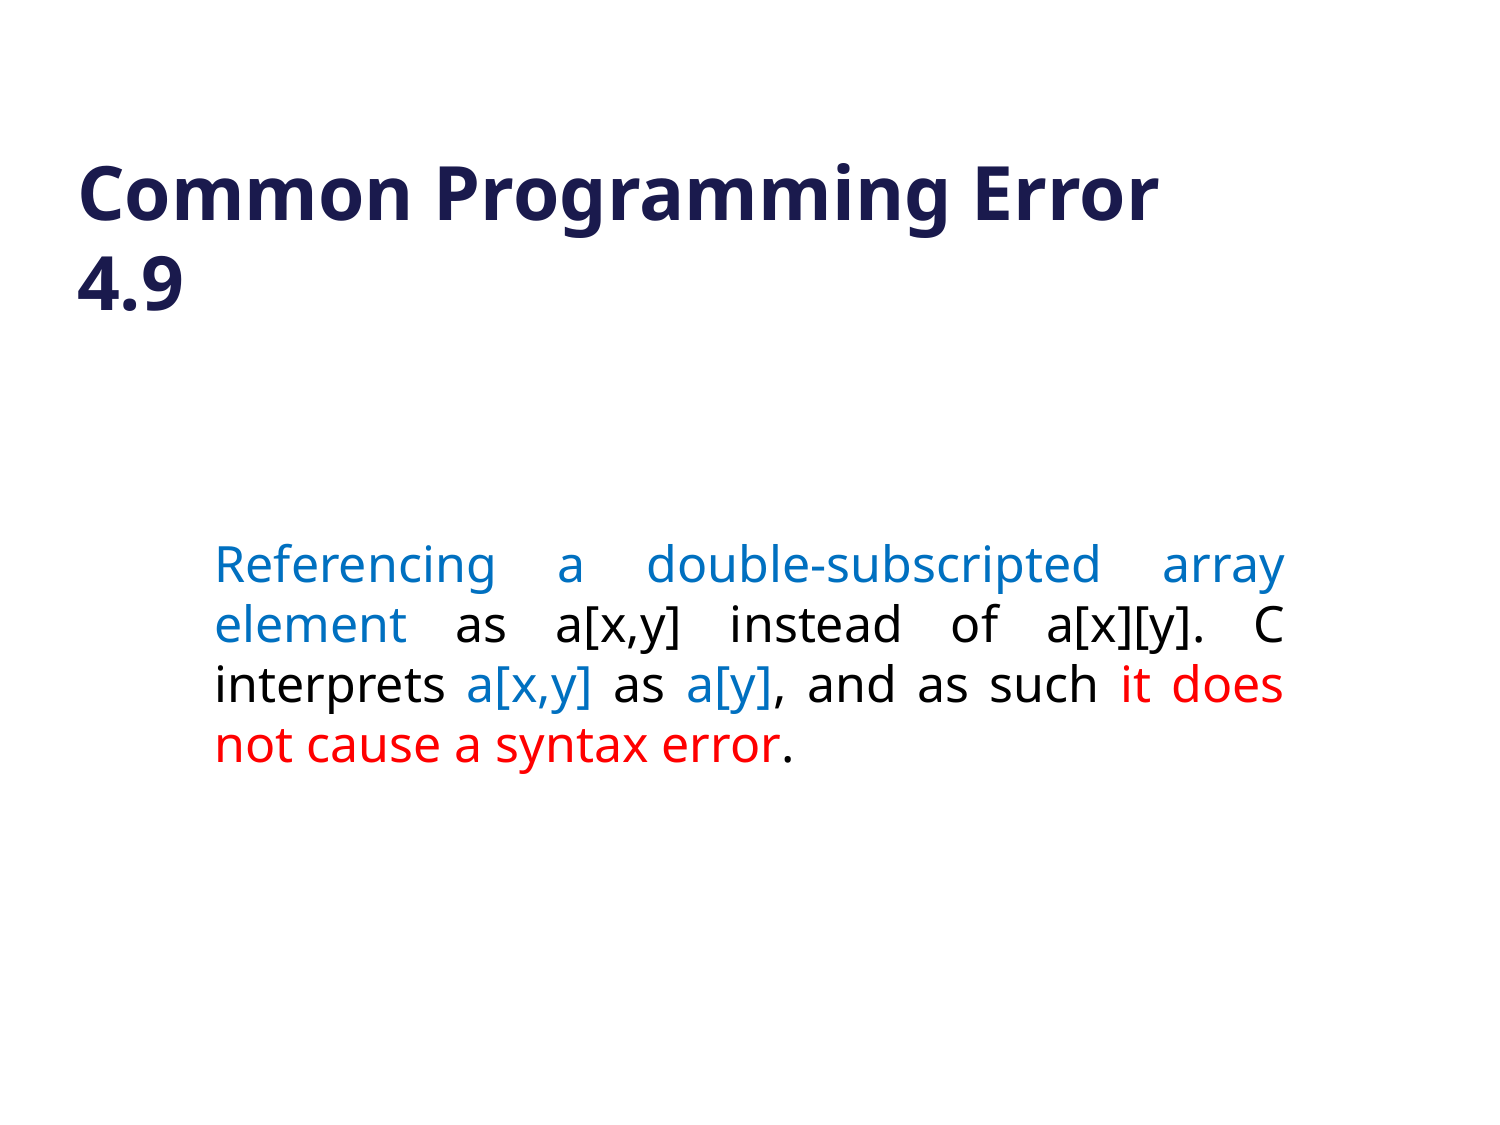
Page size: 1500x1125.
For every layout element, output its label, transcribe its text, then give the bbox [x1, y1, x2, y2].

list Referencing a double-subscripted array element as a[x,y] instead of a[x][y]. C interprets a[x,y] as a[y], and as such it does not cause a syntax error. [199, 525, 1301, 722]
title Common Programming Error 4.9 [62, 138, 1213, 341]
